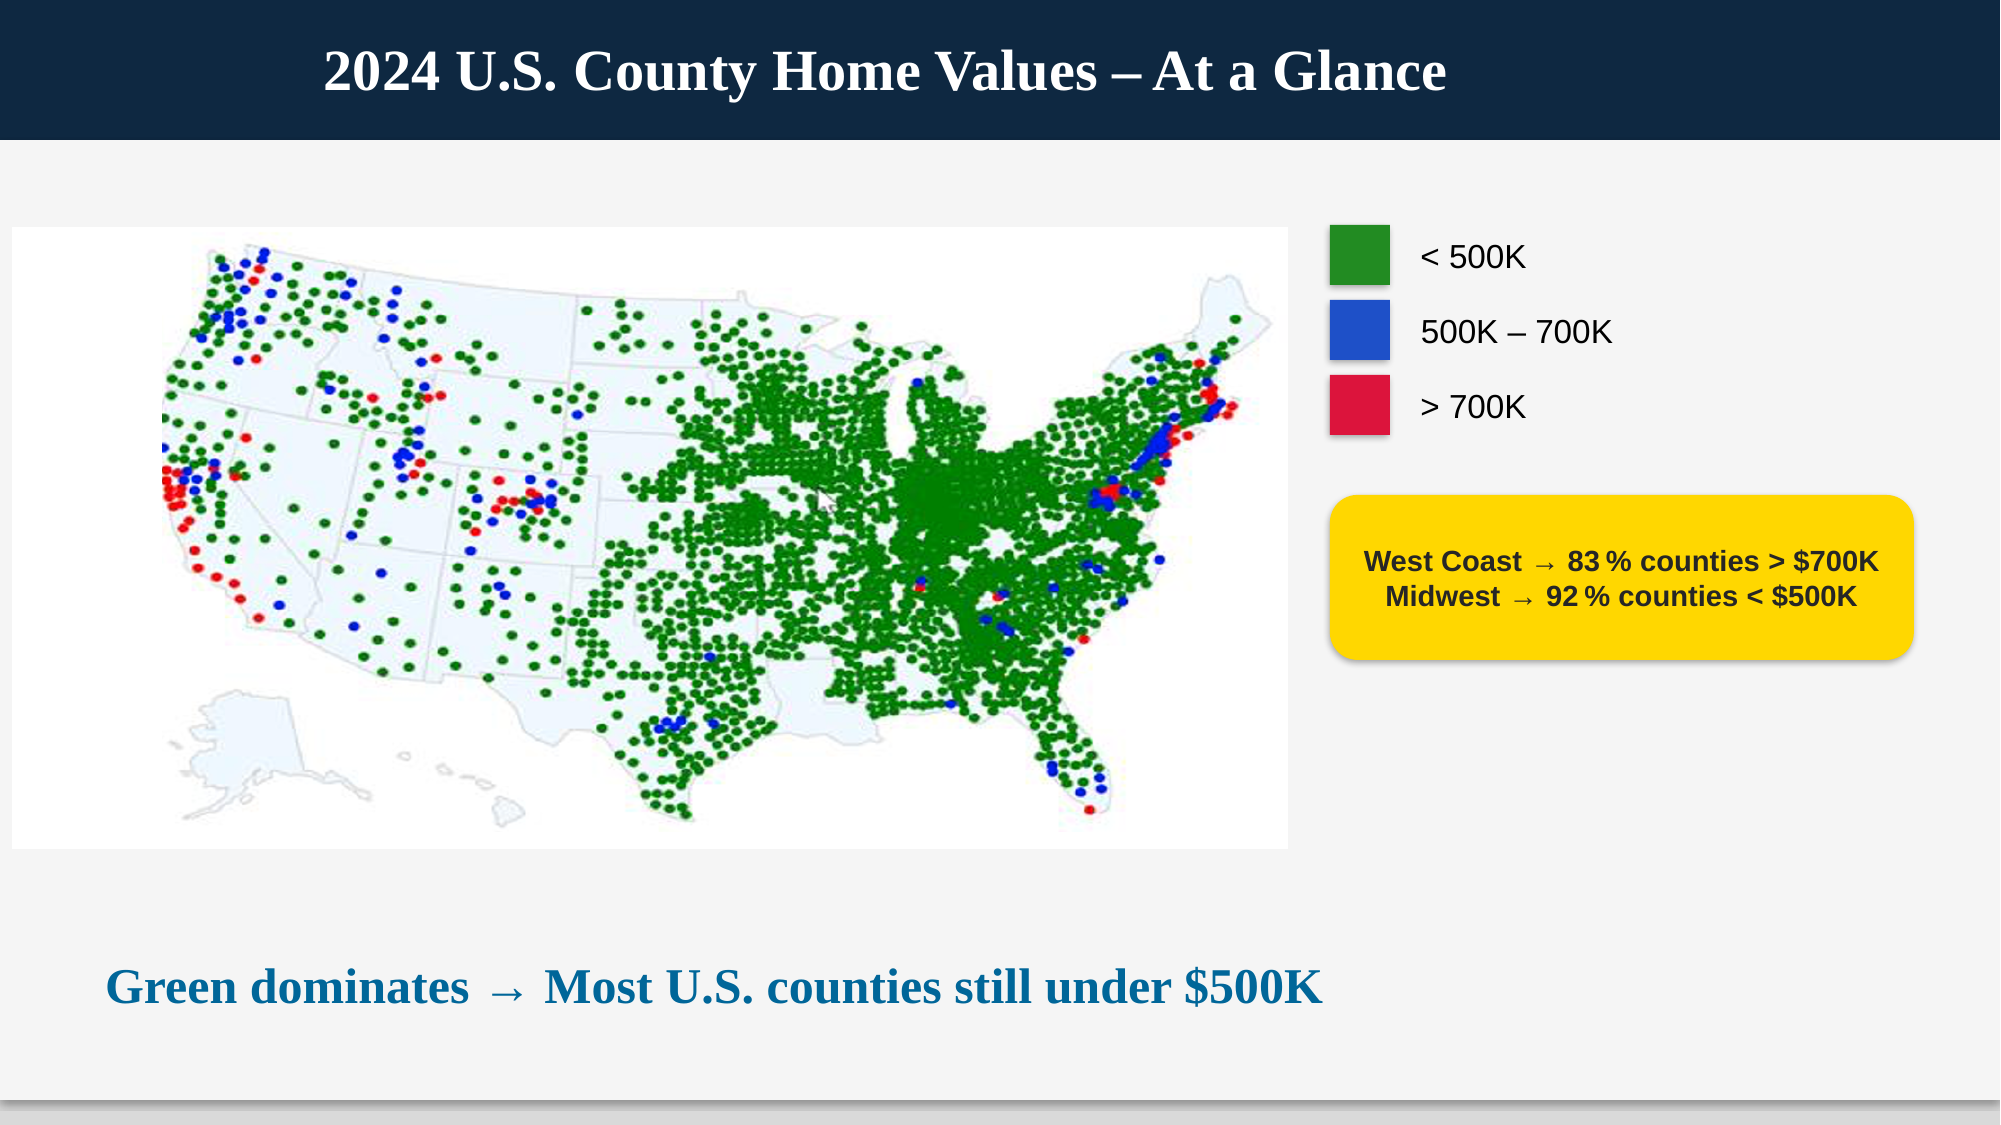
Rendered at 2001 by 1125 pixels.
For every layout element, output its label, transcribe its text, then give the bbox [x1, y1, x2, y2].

text_box < 500K [1405, 227, 1542, 283]
text_box [1329, 374, 1391, 436]
picture [12, 226, 1288, 849]
text_box [0, 139, 2000, 1101]
text_box > 700K [1405, 377, 1542, 433]
text_box [1329, 224, 1391, 286]
text_box 2024 U.S. County Home Values – At a Glance [309, 25, 1463, 110]
text_box [1329, 299, 1391, 361]
text_box 500K – 700K [1406, 302, 1629, 358]
text_box Green dominates → Most U.S. counties still under $500K [90, 946, 1339, 1021]
text_box [0, 0, 2000, 137]
text_box West Coast → 83 % counties > $700K Midwest → 92 % counties < $500K [1329, 494, 1915, 661]
